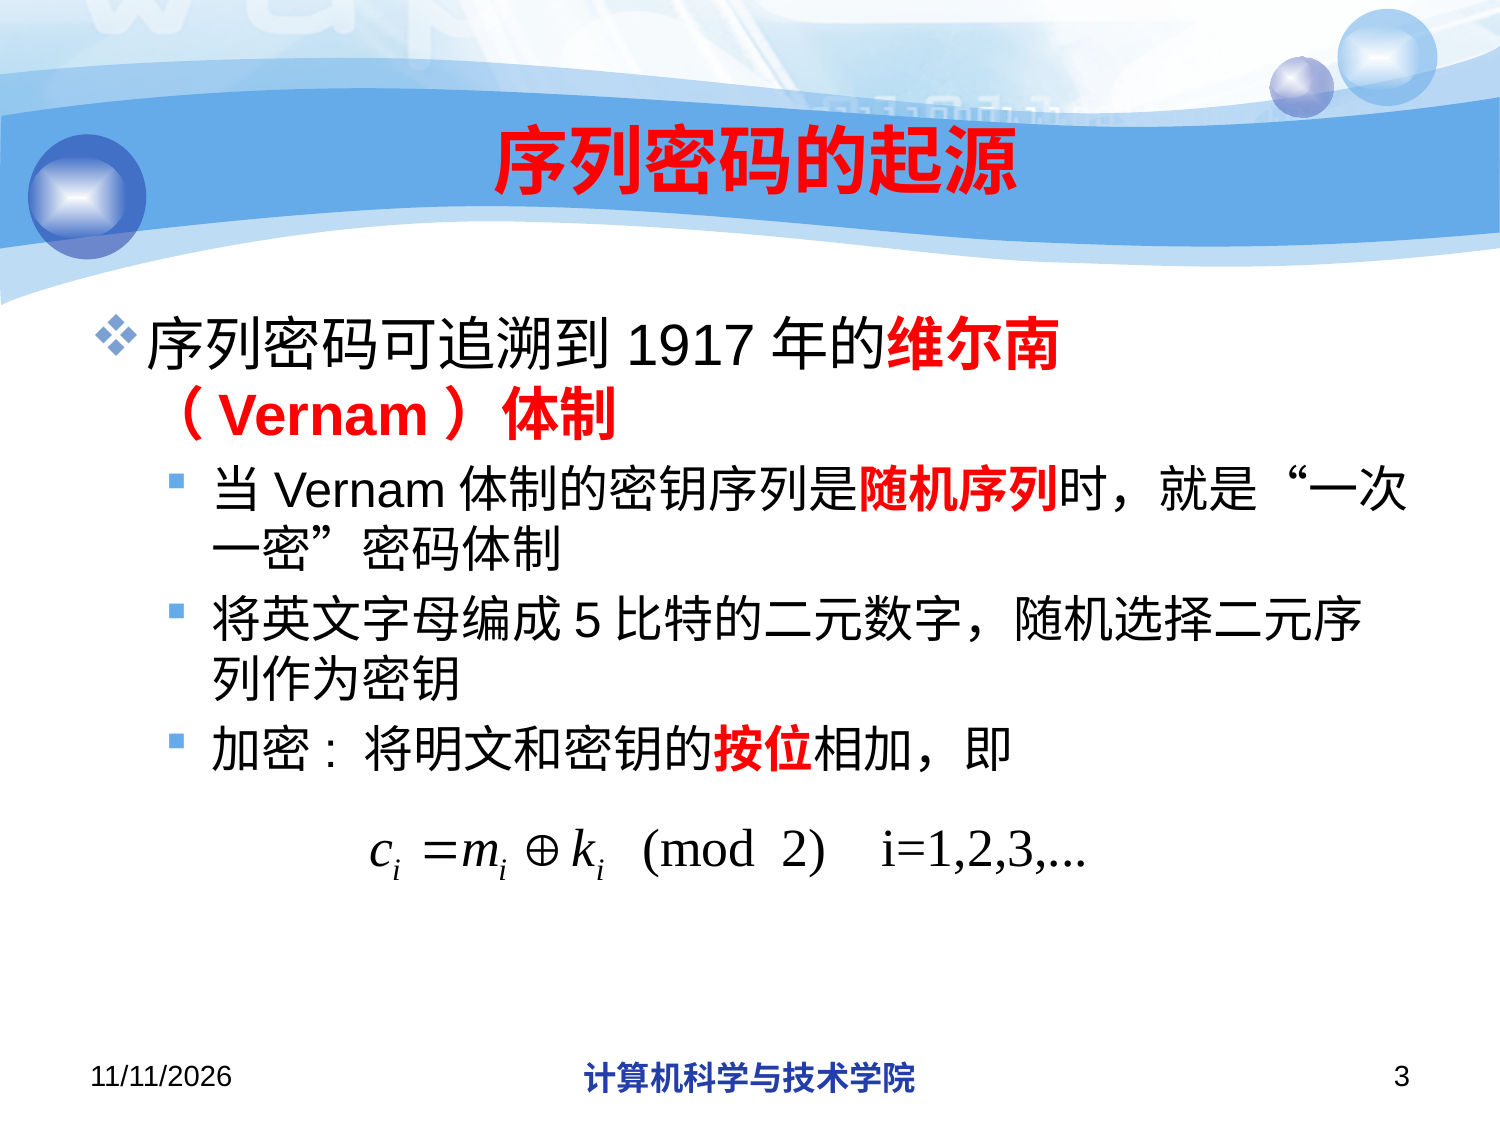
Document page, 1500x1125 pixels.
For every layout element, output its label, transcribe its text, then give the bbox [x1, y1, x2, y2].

footer 计算机科学与技术学院 [512, 1049, 988, 1103]
title 序列密码的起源 [149, 112, 1363, 206]
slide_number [74, 1049, 426, 1103]
slide_number 3 [1074, 1049, 1426, 1103]
picture [0, 0, 1500, 112]
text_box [362, 812, 1094, 894]
list 序列密码可追溯到1917年的维尔南（Vernam）体制 当Vernam体制的密钥序列是随机序列时，就是“一次一密”密码体制 将英文字母编成5比特的二元数字，随机选择二元序列作为密钥 加密: 将明文和密钥的按位相加，即 [74, 299, 1426, 1038]
